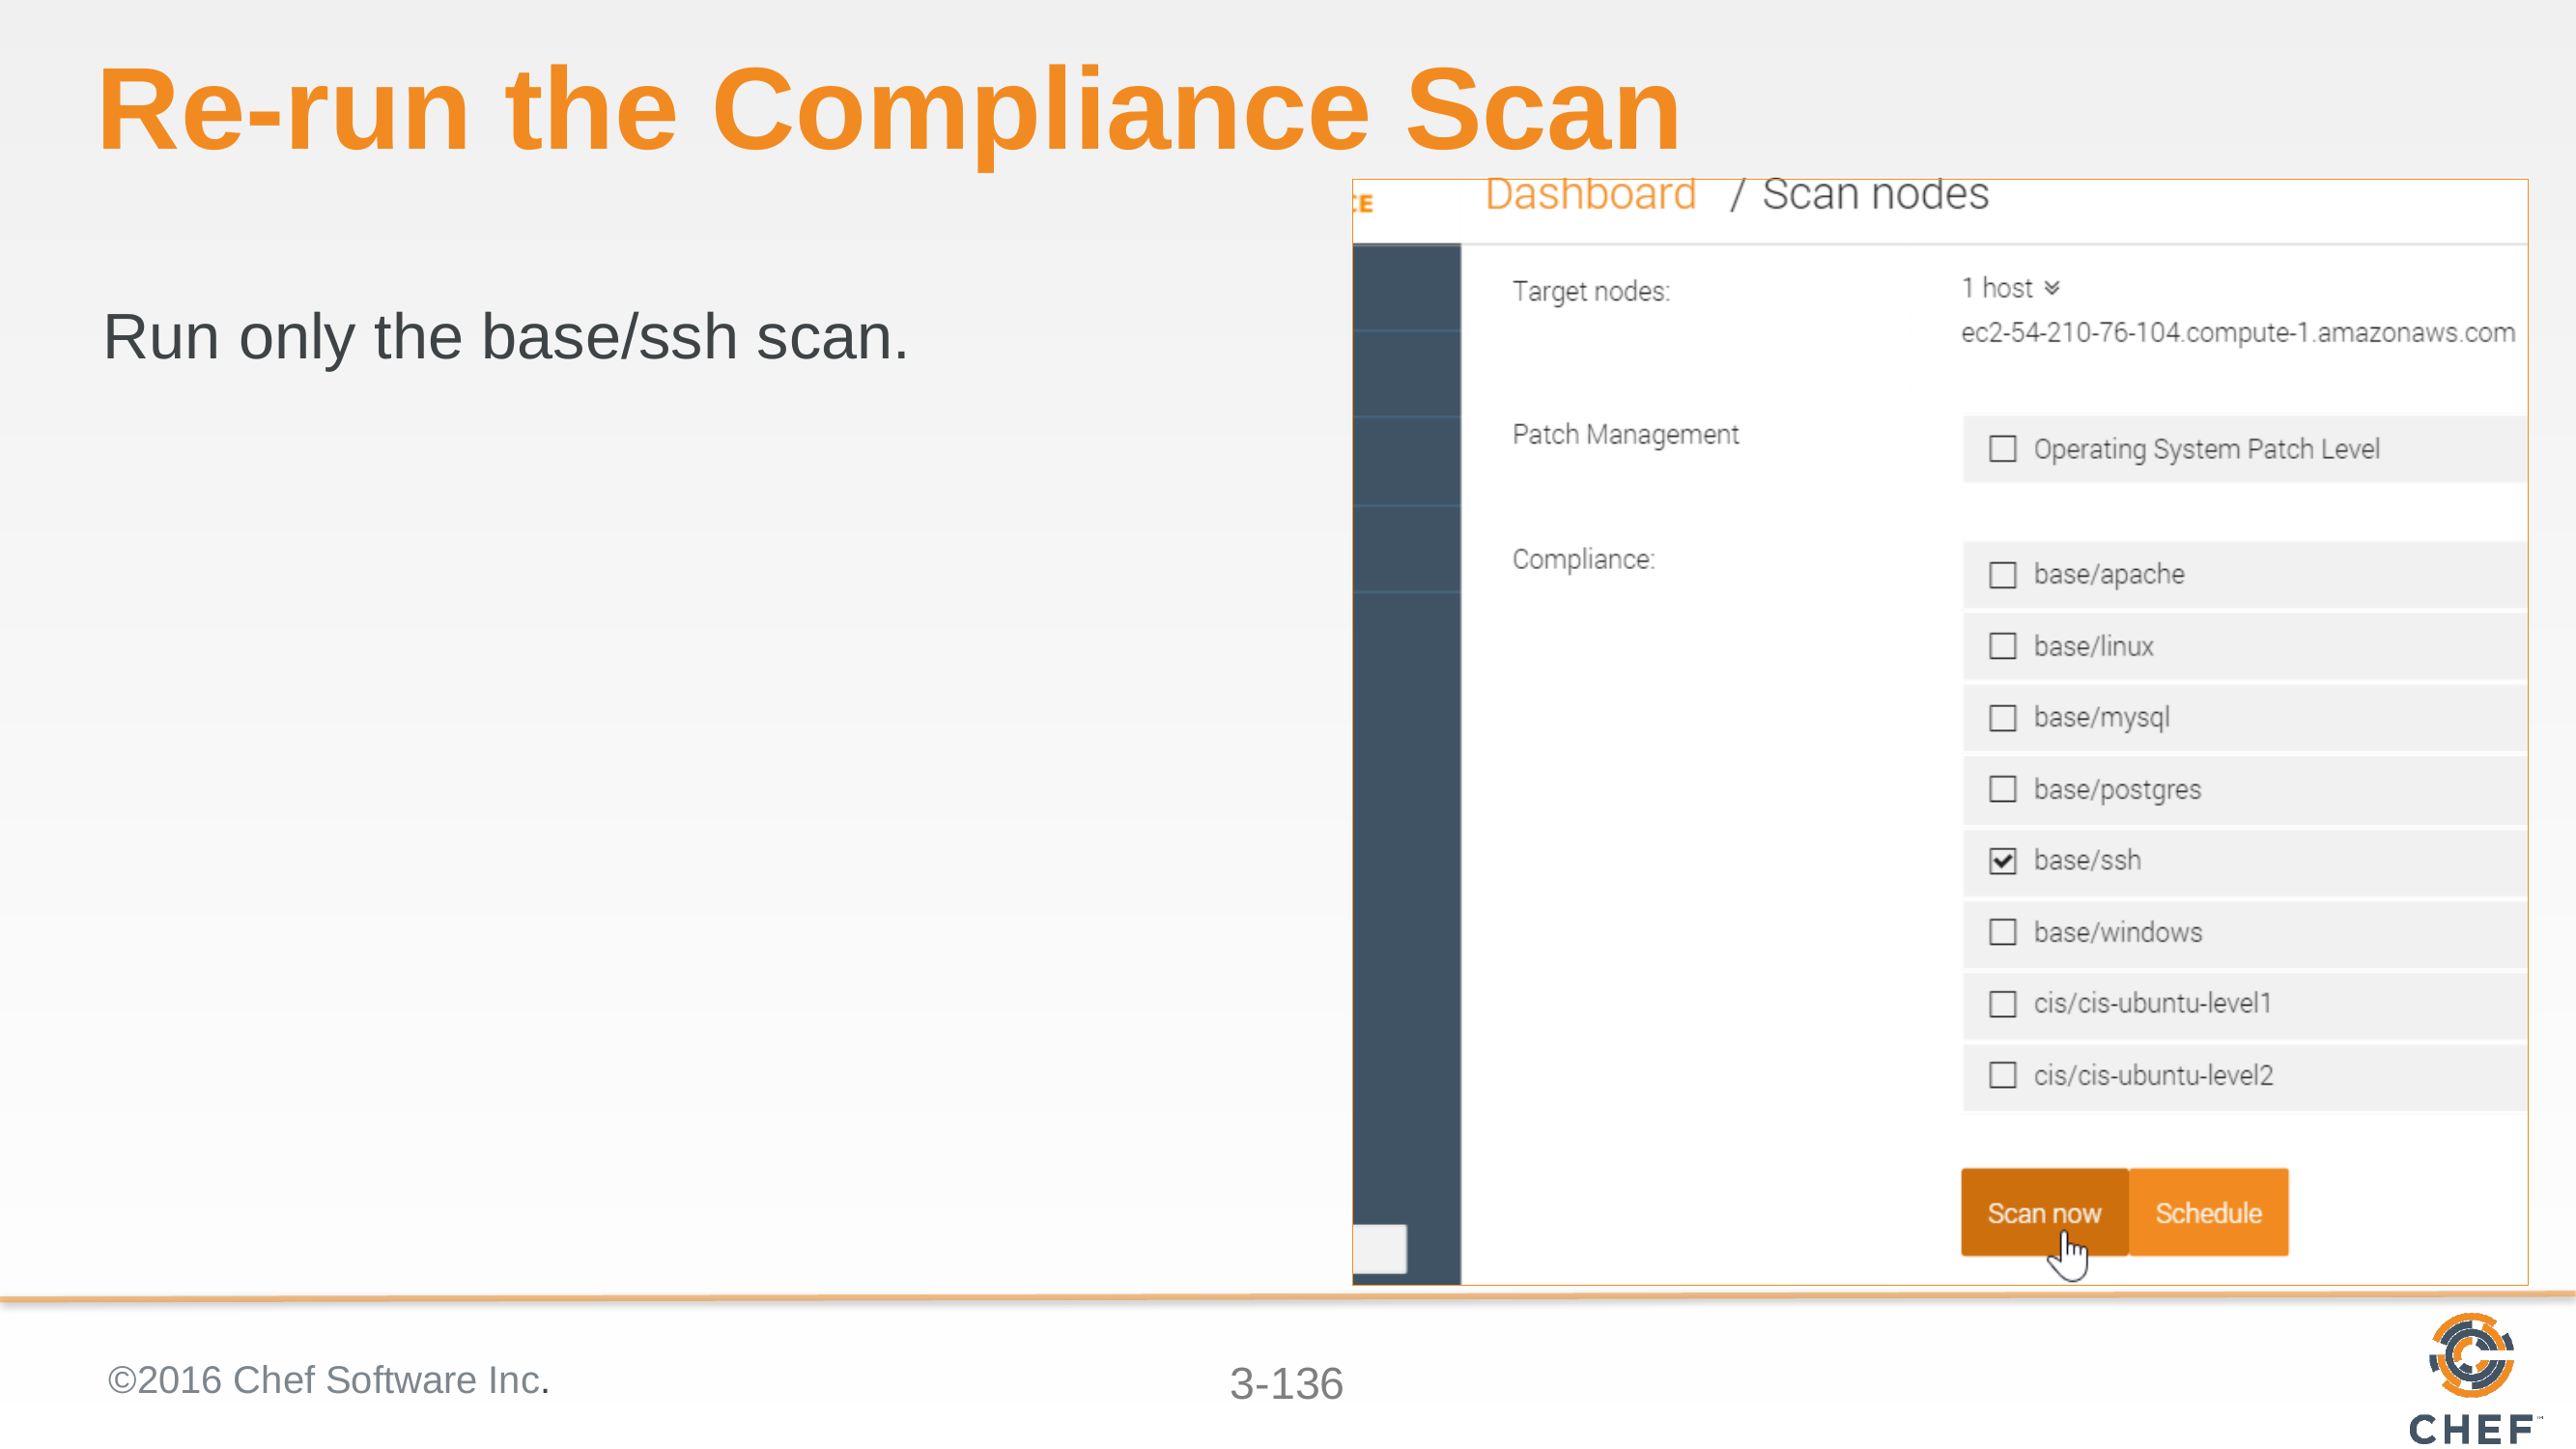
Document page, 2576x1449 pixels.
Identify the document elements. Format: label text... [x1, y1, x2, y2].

picture [2399, 1297, 2551, 1449]
picture [1351, 178, 2529, 1287]
title Re-run the Compliance Scan [96, 48, 2463, 180]
list Run only the base/ssh scan. [102, 294, 942, 1142]
